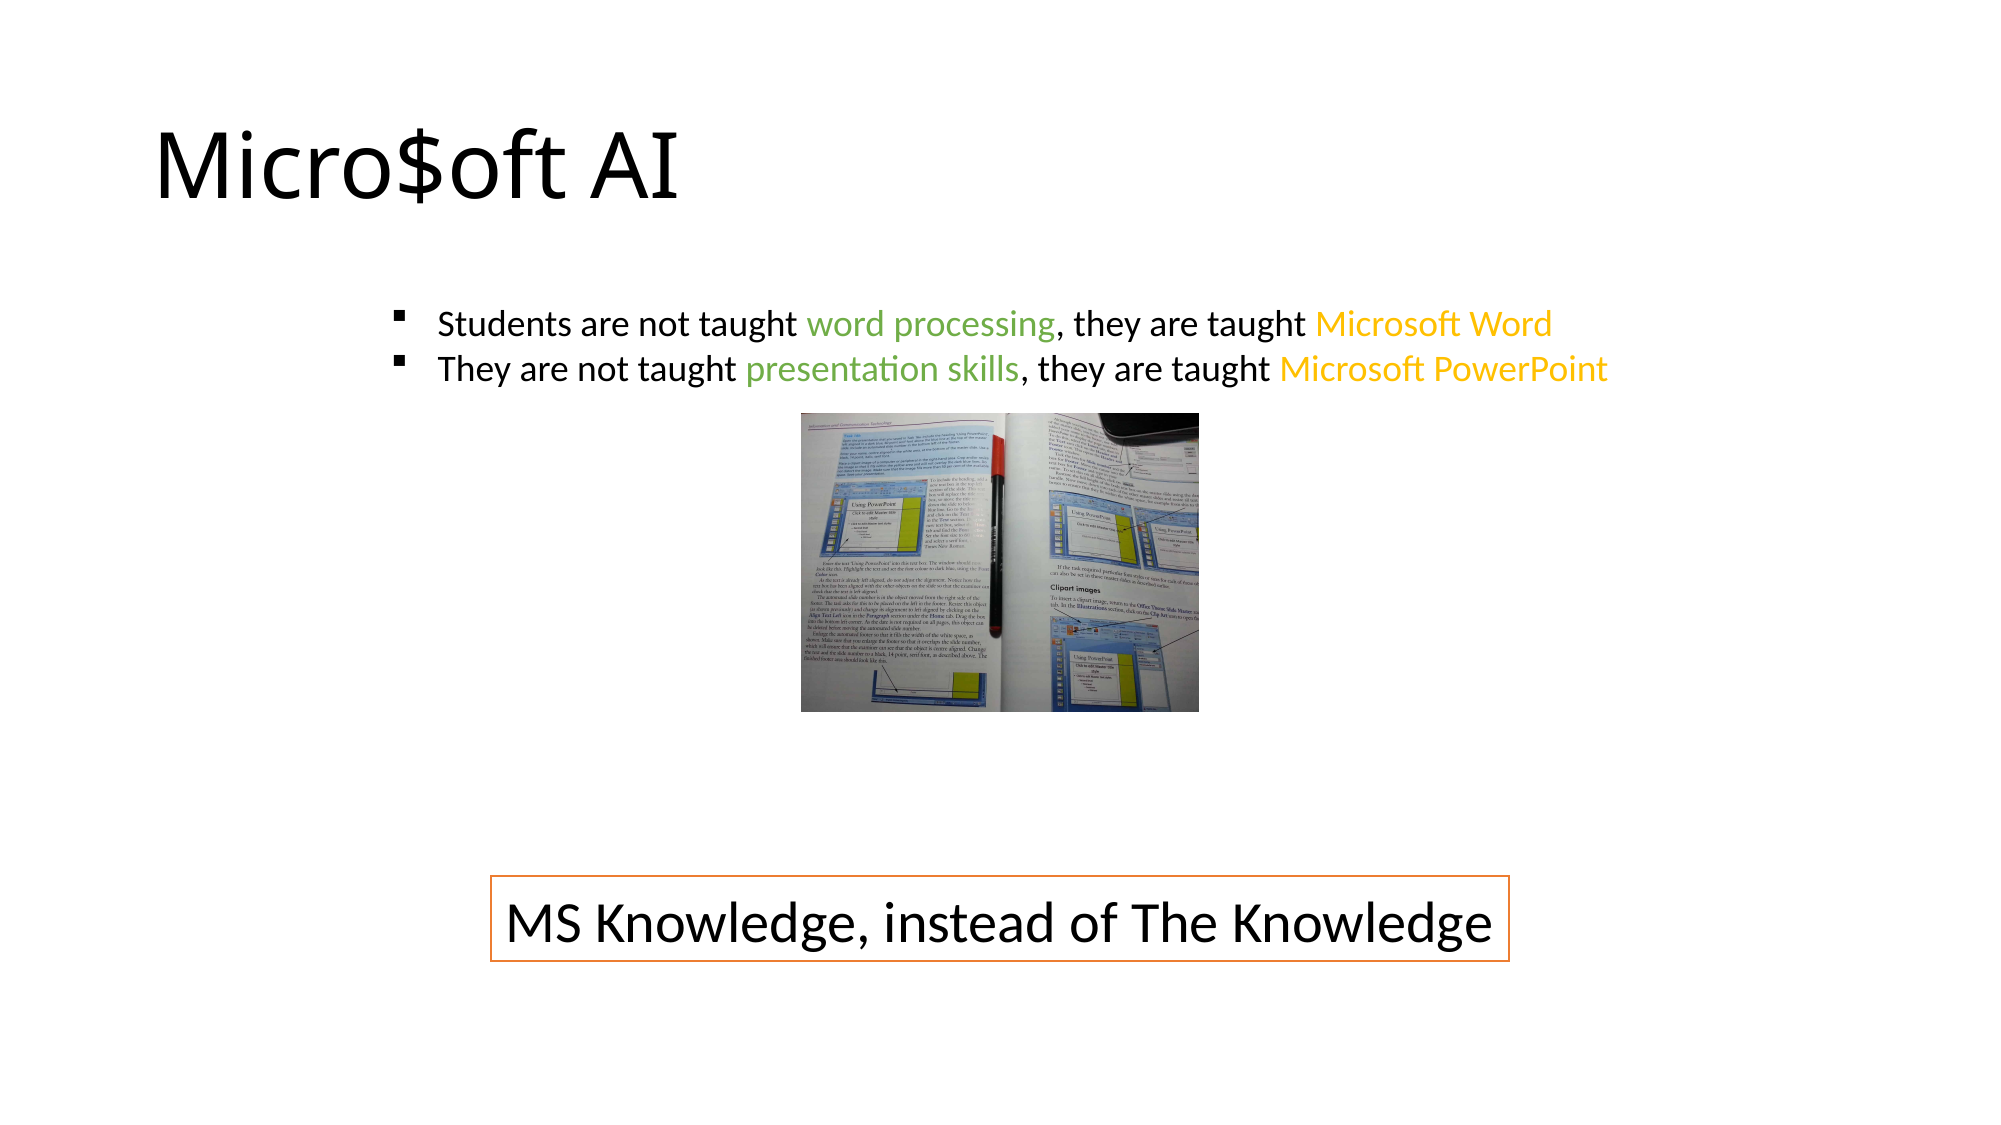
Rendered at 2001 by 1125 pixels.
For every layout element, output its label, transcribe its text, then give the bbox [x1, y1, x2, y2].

text_box Students are not taught word processing, they are taught Microsoft Word They are not taught presentation skills, they are taught Microsoft PowerPoint [376, 291, 1624, 441]
text_box MS Knowledge, instead of The Knowledge [490, 875, 1510, 962]
title Micro$oft AI [137, 59, 1863, 278]
picture [801, 413, 1199, 712]
